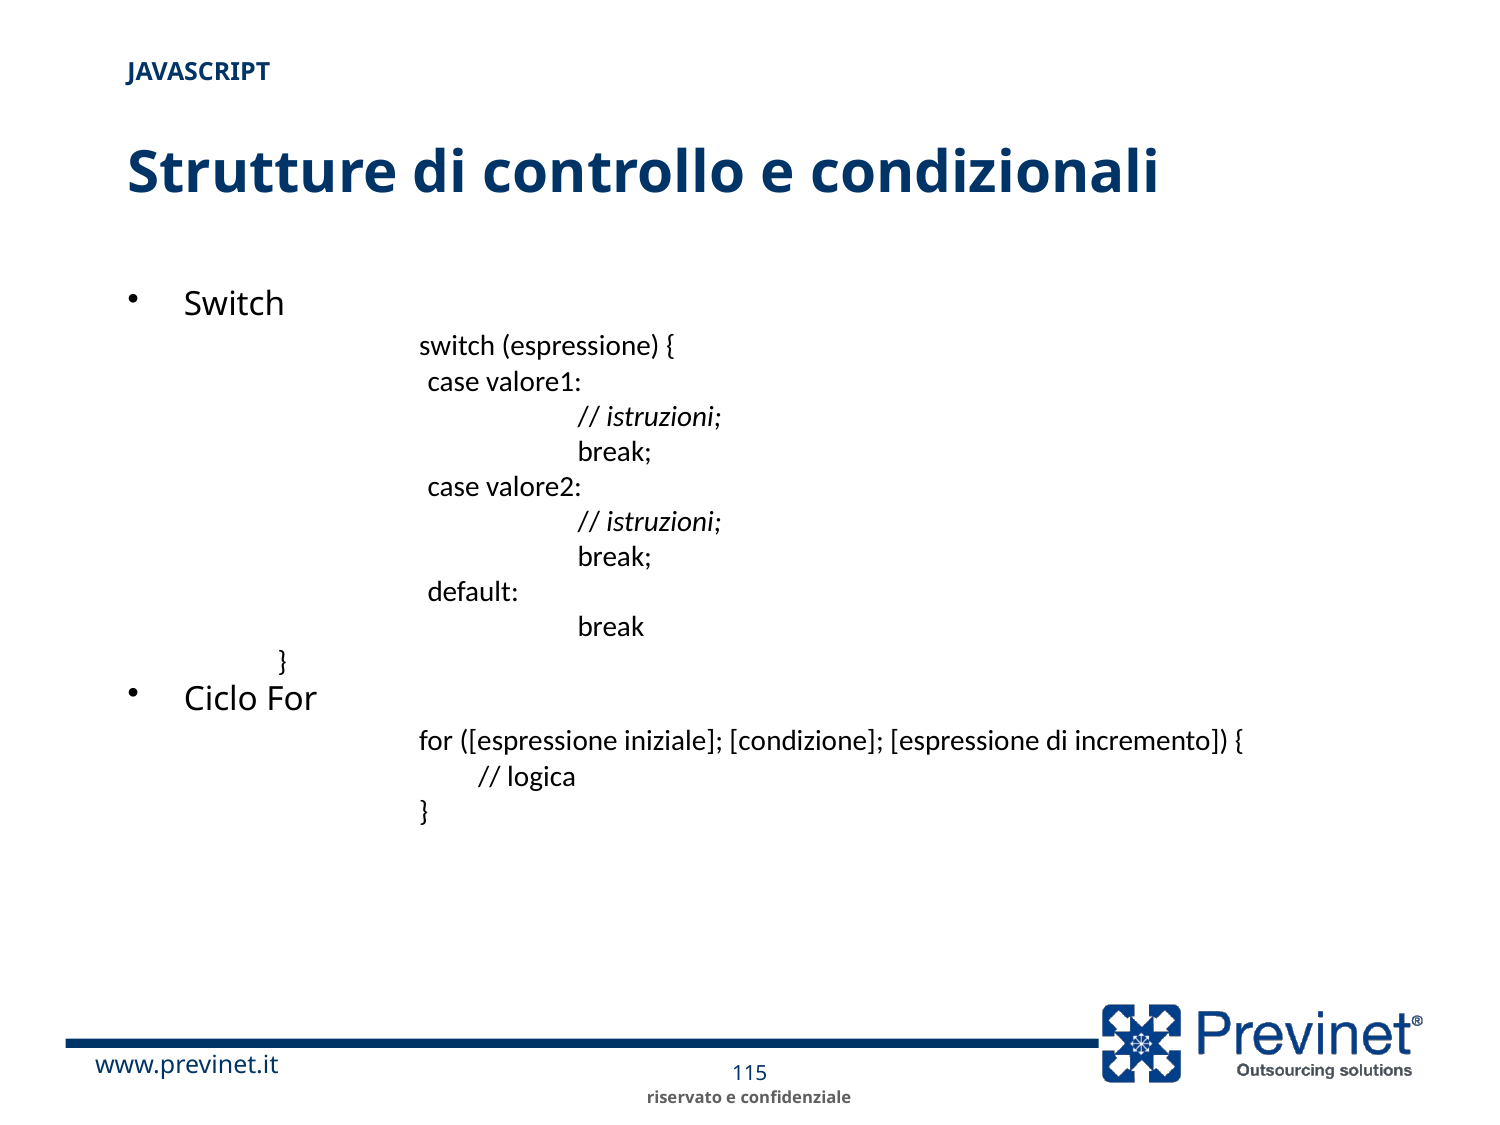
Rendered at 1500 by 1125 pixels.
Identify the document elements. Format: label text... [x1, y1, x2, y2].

title Strutture di controllo e condizionali [112, 164, 1388, 263]
picture [1099, 1024, 1438, 1087]
text_box Switch switch (espressione) { case valore1: // istruzioni; break; case valore2: // istruzioni; break; default: break } Ciclo For for ([espressione iniziale]; [condizione]; [espressione di incremento]) { // logica } [112, 275, 1459, 1024]
text_box JavaScript [112, 0, 1388, 164]
